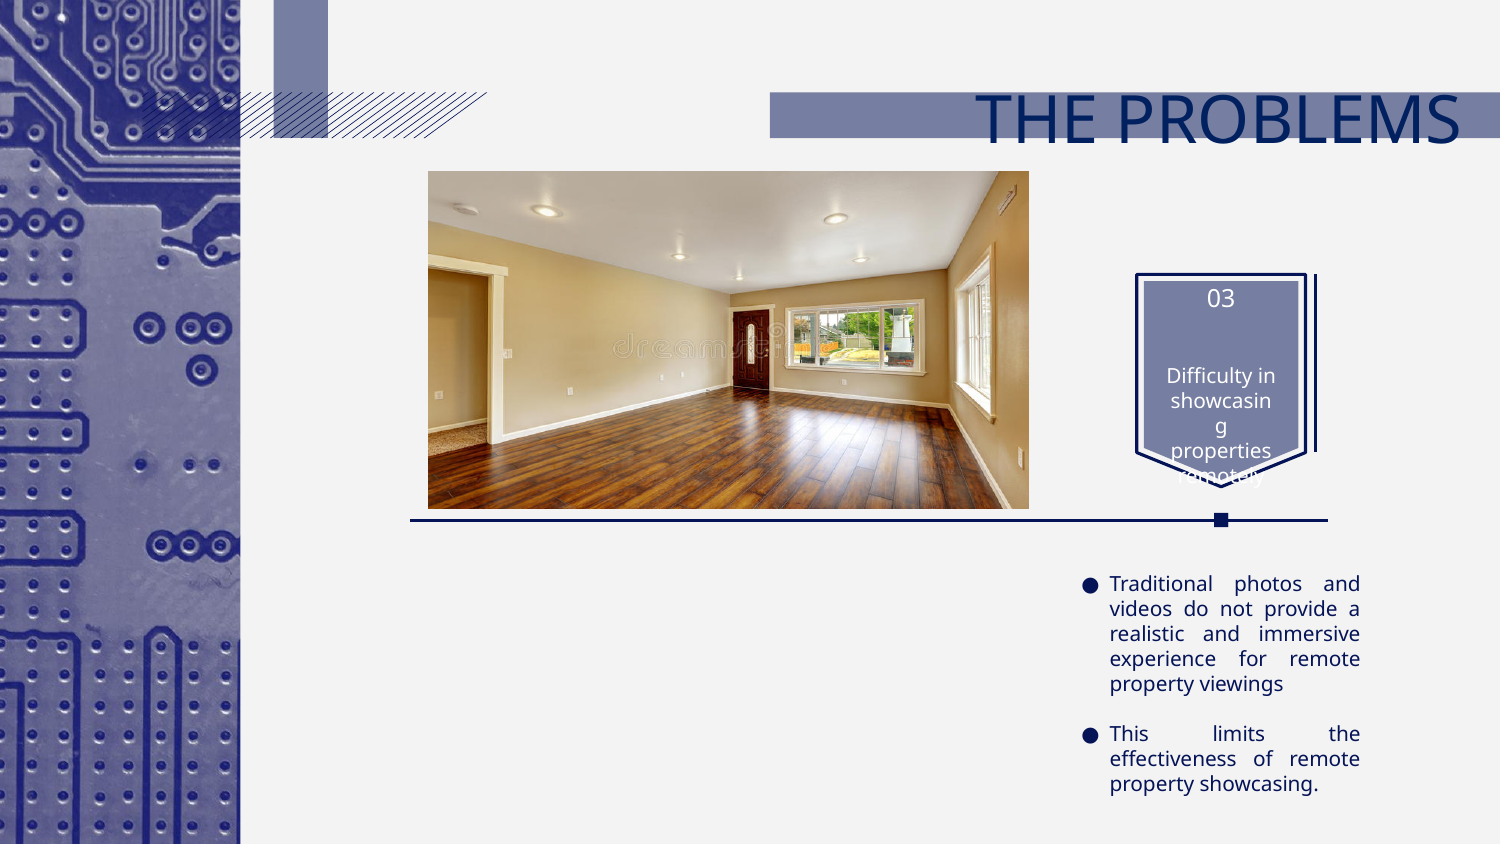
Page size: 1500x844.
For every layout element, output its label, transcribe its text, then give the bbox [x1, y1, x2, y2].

text_box [410, 518, 1208, 522]
title 03 [1172, 267, 1271, 347]
title THE PROBLEMS [757, 71, 1478, 163]
picture [428, 171, 1029, 509]
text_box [1213, 512, 1229, 528]
subtitle Traditional photos and videos do not provide a realistic and immersive experience for remote property viewings This limits the effectiveness of remote property showcasing. [1066, 556, 1376, 651]
text_box [1232, 518, 1329, 522]
picture [0, 0, 241, 844]
subtitle Difficulty in showcasing properties remotely [1149, 347, 1293, 411]
text_box [1136, 274, 1306, 487]
